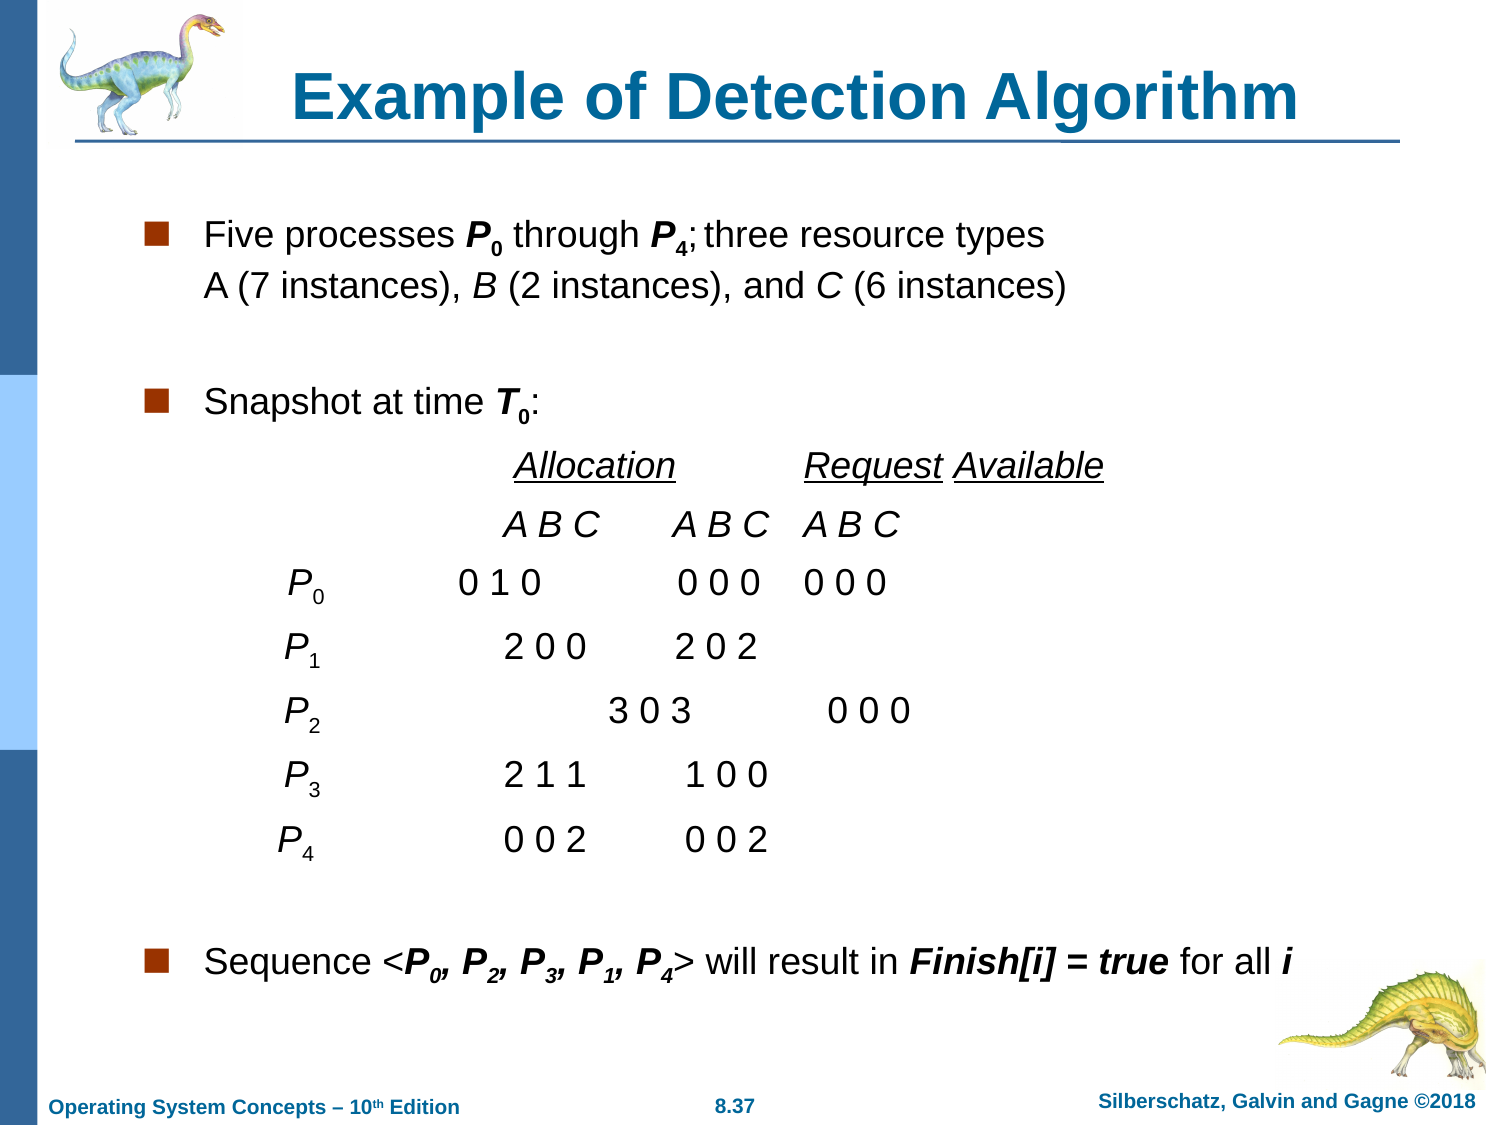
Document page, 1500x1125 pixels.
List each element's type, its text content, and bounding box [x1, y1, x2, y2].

list Five processes P0 through P4; three resource types A (7 instances), B (2 instances), and C (6 instances) Snapshot at time T0: Allocation Request Available A B C A B C A B C P0 0 1 0 0 0 0 0 0 0 P1 2 0 0 2 0 2 P2 3 0 3 0 0 0 P3 2 1 1 1 0 0 P4 0 0 2 0 0 2 Sequence <P0, P2, P3, P1, P4> will result in Finish[i] = true for all i [132, 202, 1451, 1043]
picture [1275, 959, 1486, 1090]
picture [46, 0, 243, 149]
title Example of Detection Algorithm [167, 45, 1425, 141]
